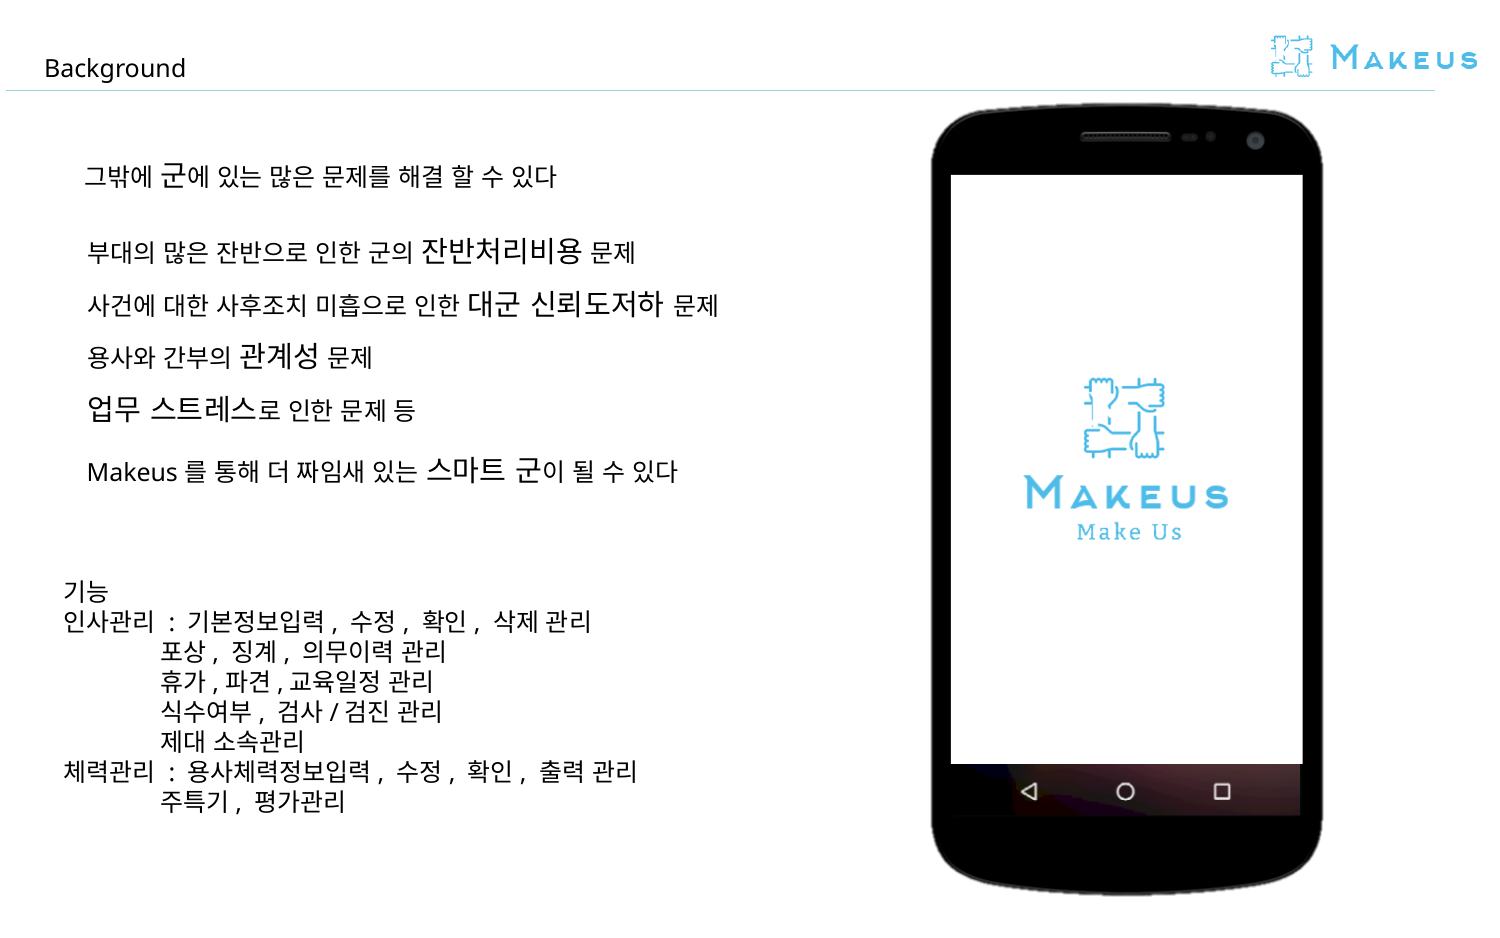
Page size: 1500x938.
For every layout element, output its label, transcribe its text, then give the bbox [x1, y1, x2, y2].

picture [915, 2, 1500, 907]
text_box 부대의 많은 잔반으로 인한 군의 잔반처리비용 문제 사건에 대한 사후조치 미흡으로 인한 대군 신뢰도저하 문제 용사와 간부의 관계성 문제 업무 스트레스로 인한 문제 등 [73, 208, 735, 434]
text_box Makeus를 통해 더 짜임새 있는 스마트 군이 될 수 있다 [71, 445, 694, 495]
text_box 기능 인사관리 : 기본정보입력, 수정, 확인, 삭제 관리 포상, 징계, 의무이력 관리 휴가,파견,교육일정 관리 식수여부, 검사/검진 관리 제대 소속관리 체력관리 : 용사체력정보입력, 수정, 확인, 출력 관리 주특기, 평가관리 [48, 569, 653, 854]
text_box 그밖에 군에 있는 많은 문제를 해결 할 수 있다 [69, 149, 574, 200]
text_box Background [29, 45, 254, 90]
